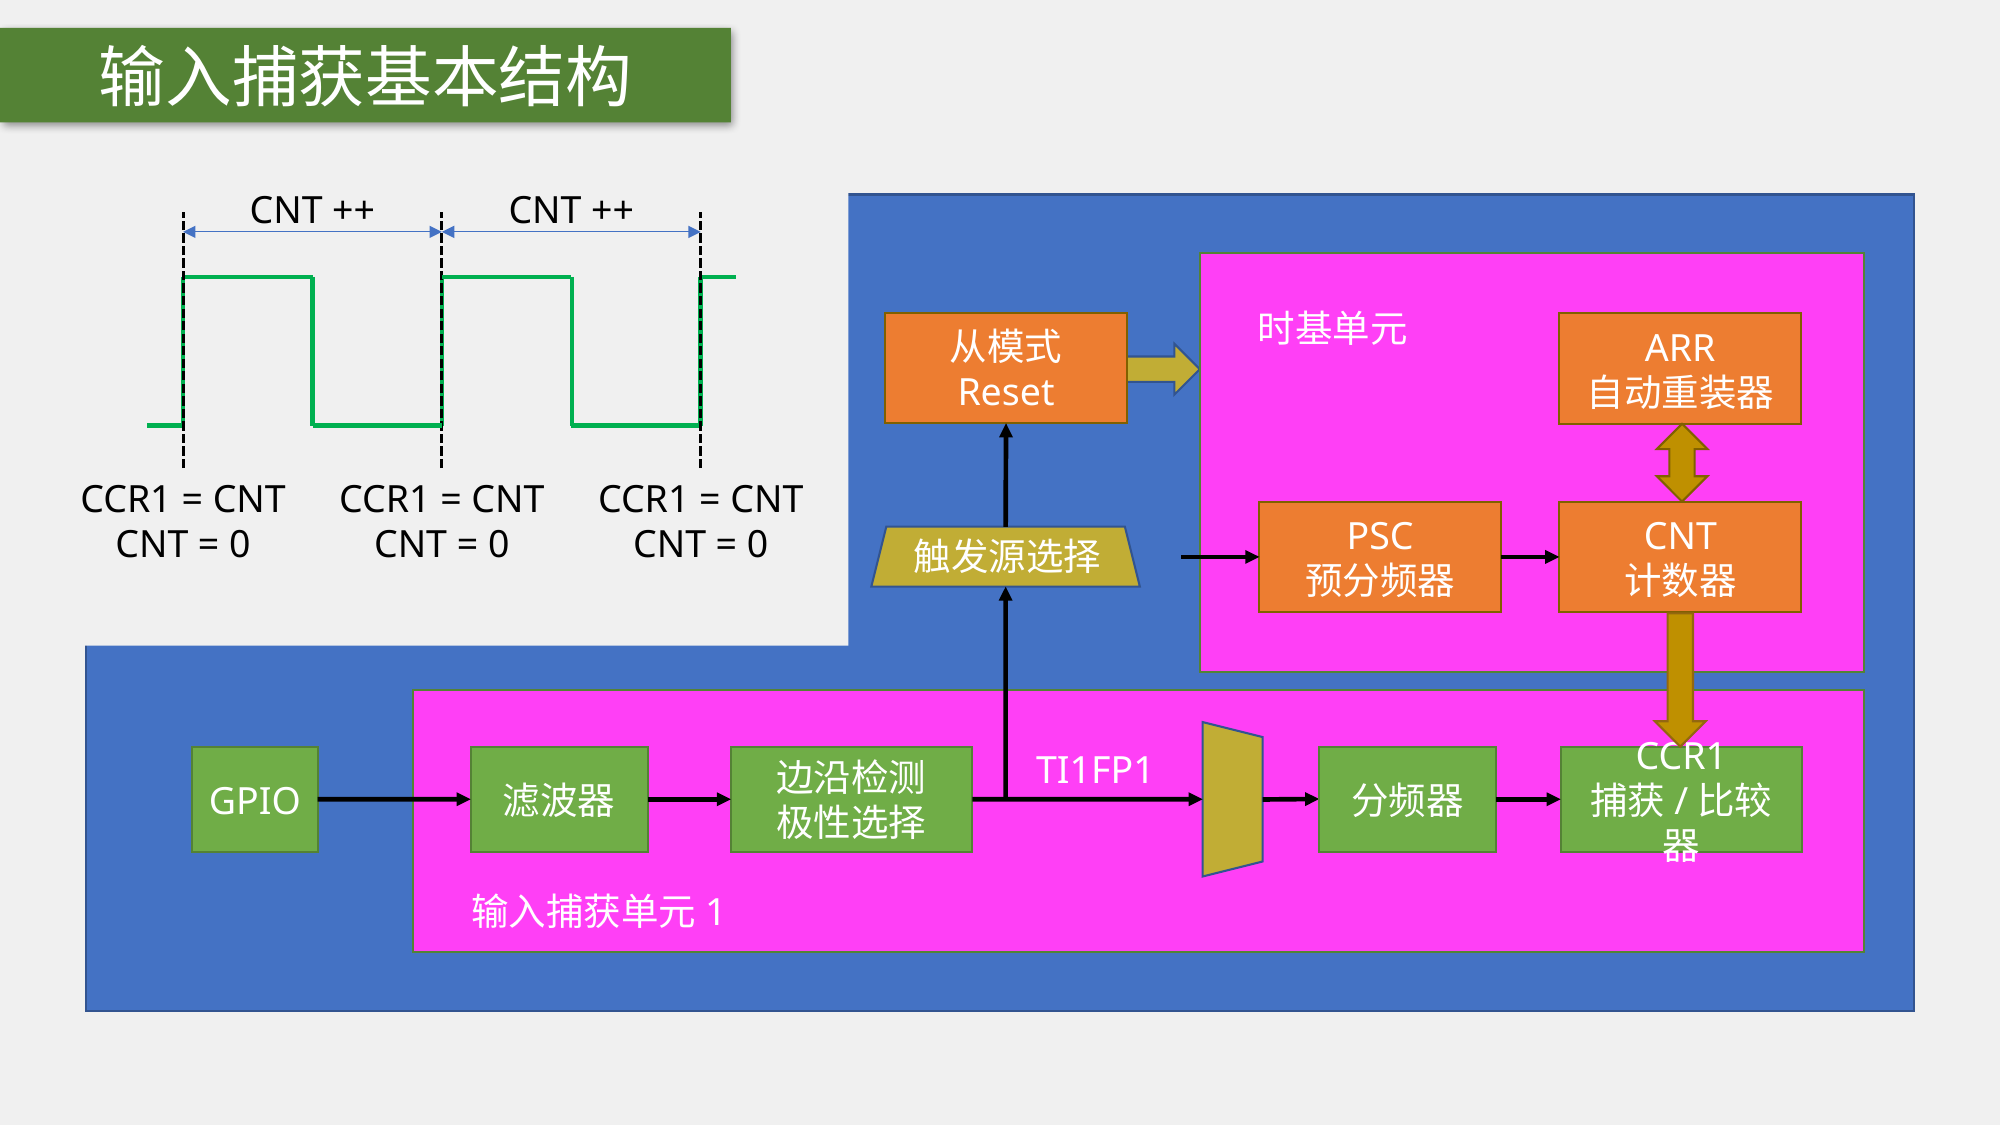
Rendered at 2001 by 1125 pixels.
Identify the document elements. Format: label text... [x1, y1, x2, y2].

text_box CNT 计数器 [1558, 501, 1802, 613]
text_box TI1FP1 [1021, 738, 1171, 799]
text_box 边沿检测 极性选择 [730, 746, 973, 853]
text_box 时基单元 [1199, 252, 1865, 673]
text_box [1652, 612, 1709, 749]
text_box 触发源选择 [878, 525, 1138, 585]
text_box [53, 179, 831, 575]
text_box 从模式 Reset [884, 312, 1128, 424]
text_box [1201, 720, 1264, 878]
text_box [85, 193, 1915, 1012]
text_box GPIO [191, 746, 319, 853]
text_box 输入捕获单元1 [412, 689, 1865, 953]
text_box [53, 150, 849, 647]
text_box CCR1 捕获/比较器 [1560, 746, 1803, 853]
text_box [1654, 422, 1710, 504]
text_box ARR 自动重装器 [1558, 312, 1802, 425]
text_box 滤波器 [470, 746, 649, 853]
text_box 输入捕获基本结构 [0, 27, 732, 123]
text_box 分频器 [1318, 746, 1497, 853]
text_box [1128, 341, 1199, 398]
text_box PSC 预分频器 [1258, 501, 1502, 613]
text_box [869, 555, 1142, 588]
